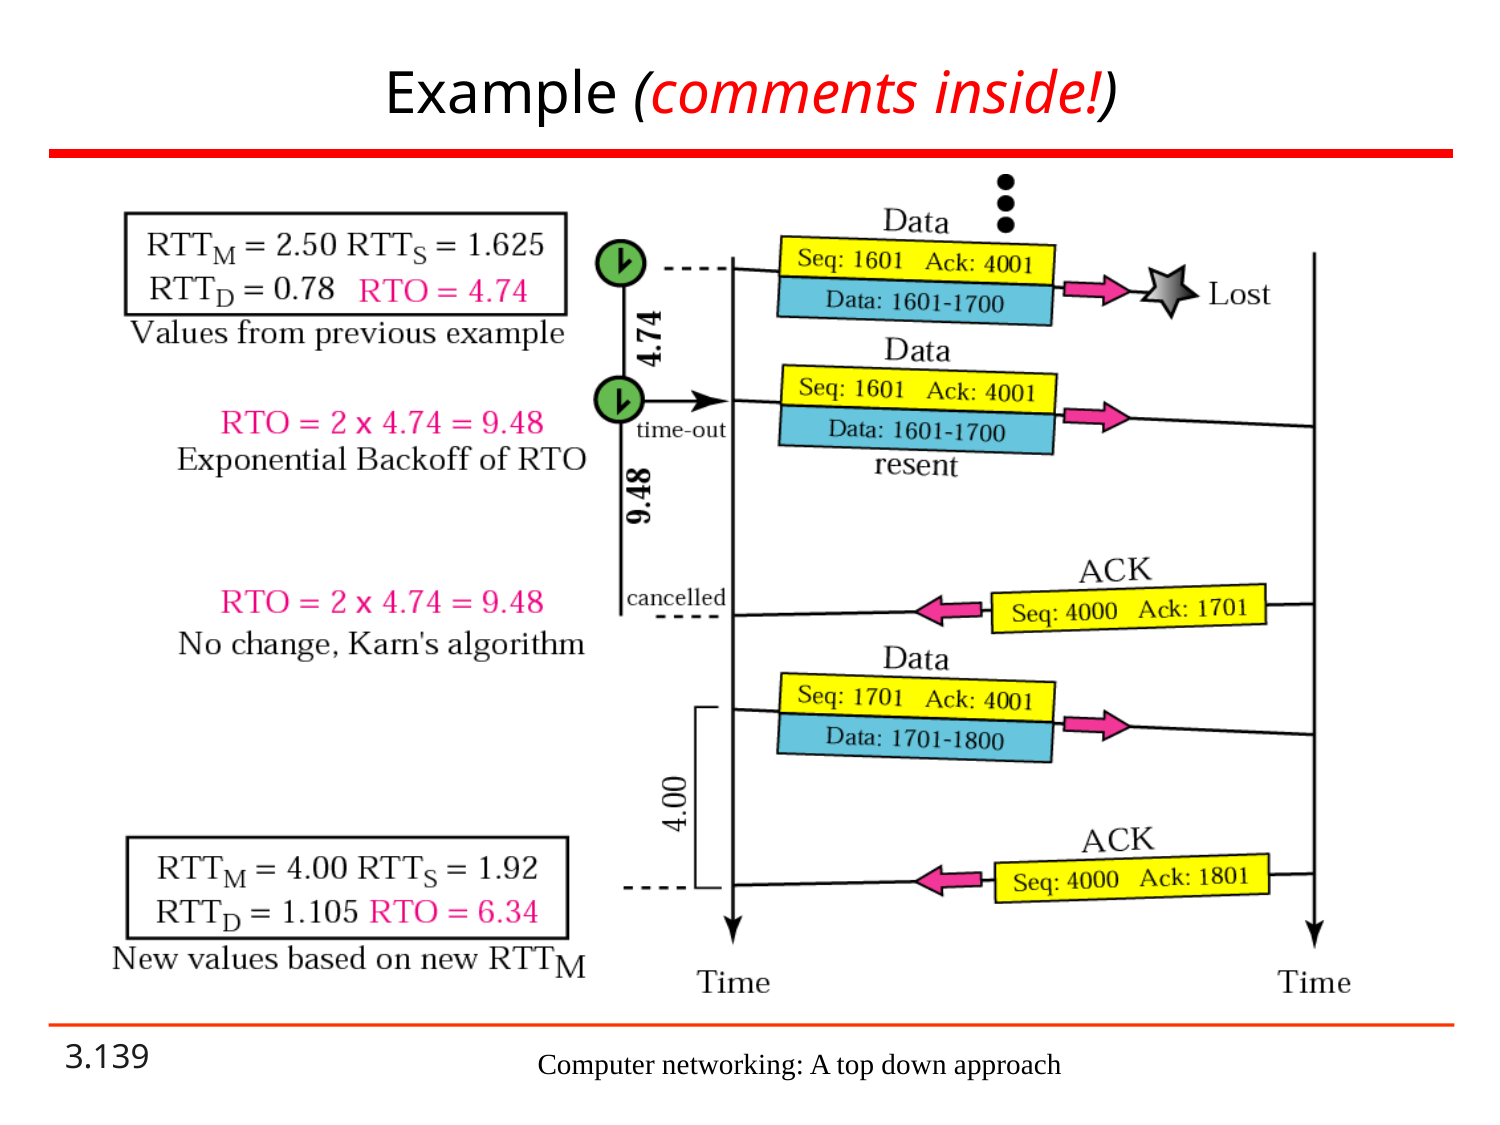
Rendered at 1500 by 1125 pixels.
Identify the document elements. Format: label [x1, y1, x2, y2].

title [59, 37, 1443, 143]
footer [512, 1037, 1088, 1089]
picture [112, 174, 1353, 1003]
